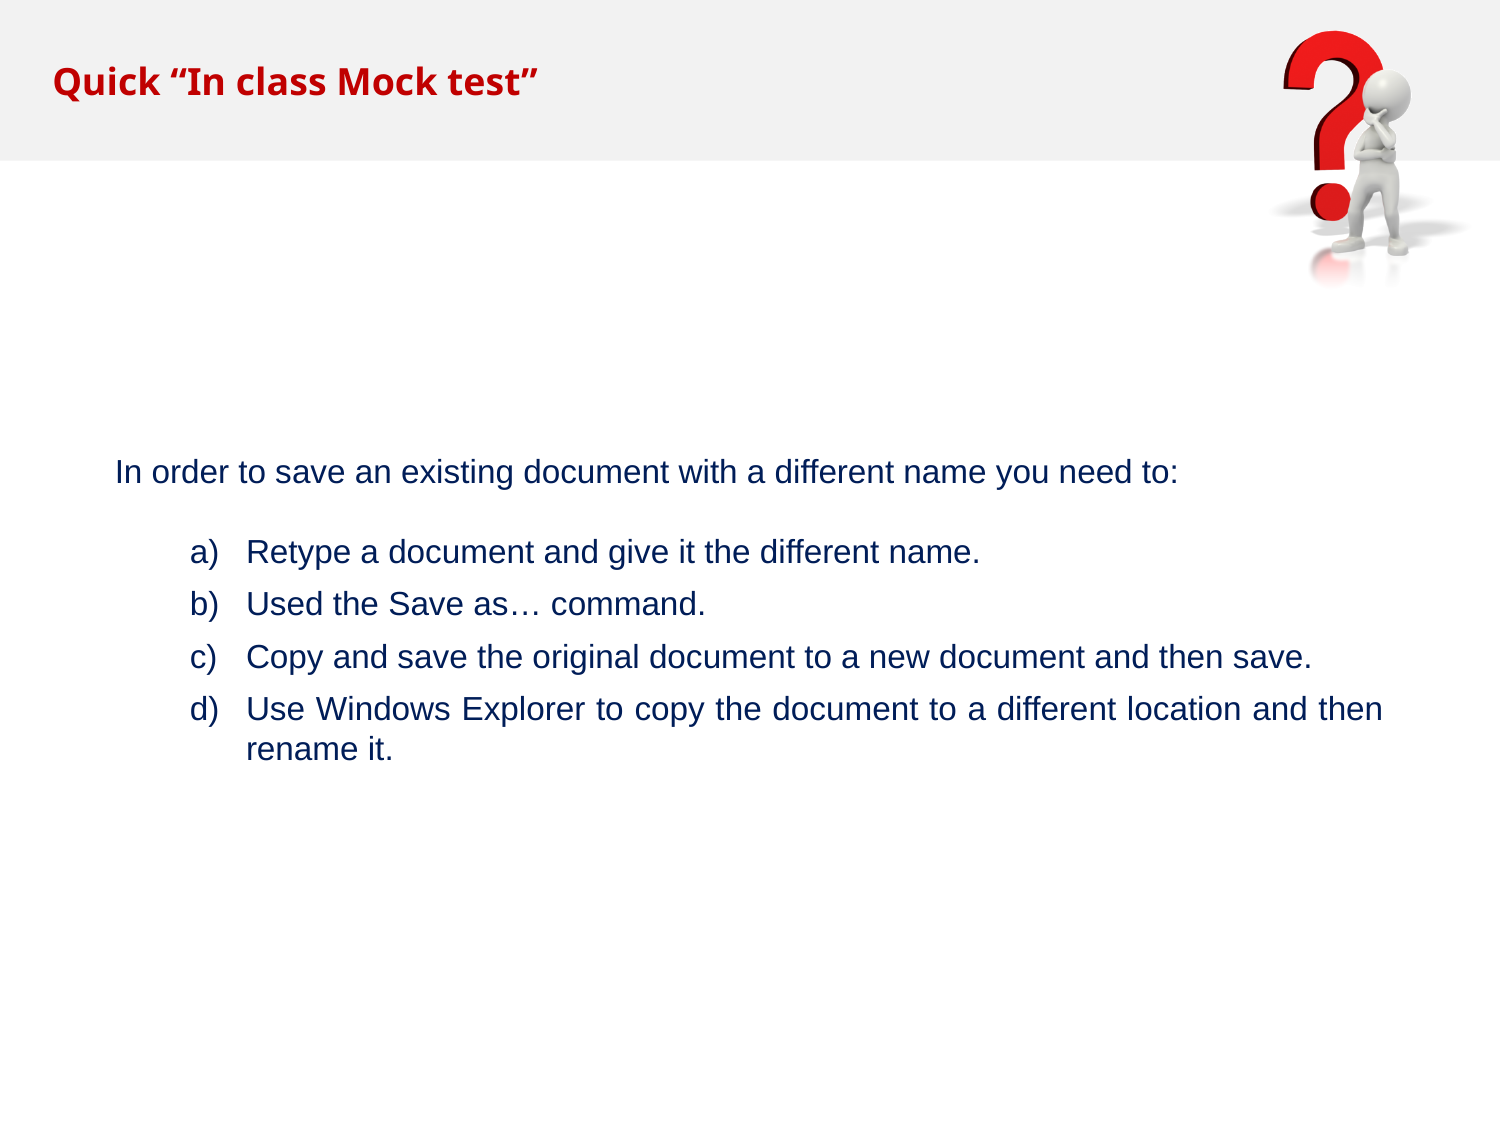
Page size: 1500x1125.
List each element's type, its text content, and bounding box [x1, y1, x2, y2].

text_box In order to save an existing document with a different name you need to: Retype a document and give it the different name. Used the Save as… command. Copy and save the original document to a new document and then save. Use Windows Explorer to copy the document to a different location and then rename it. [99, 399, 1400, 775]
title Quick “In class Mock test” [37, 50, 1249, 280]
picture [1254, 26, 1487, 292]
